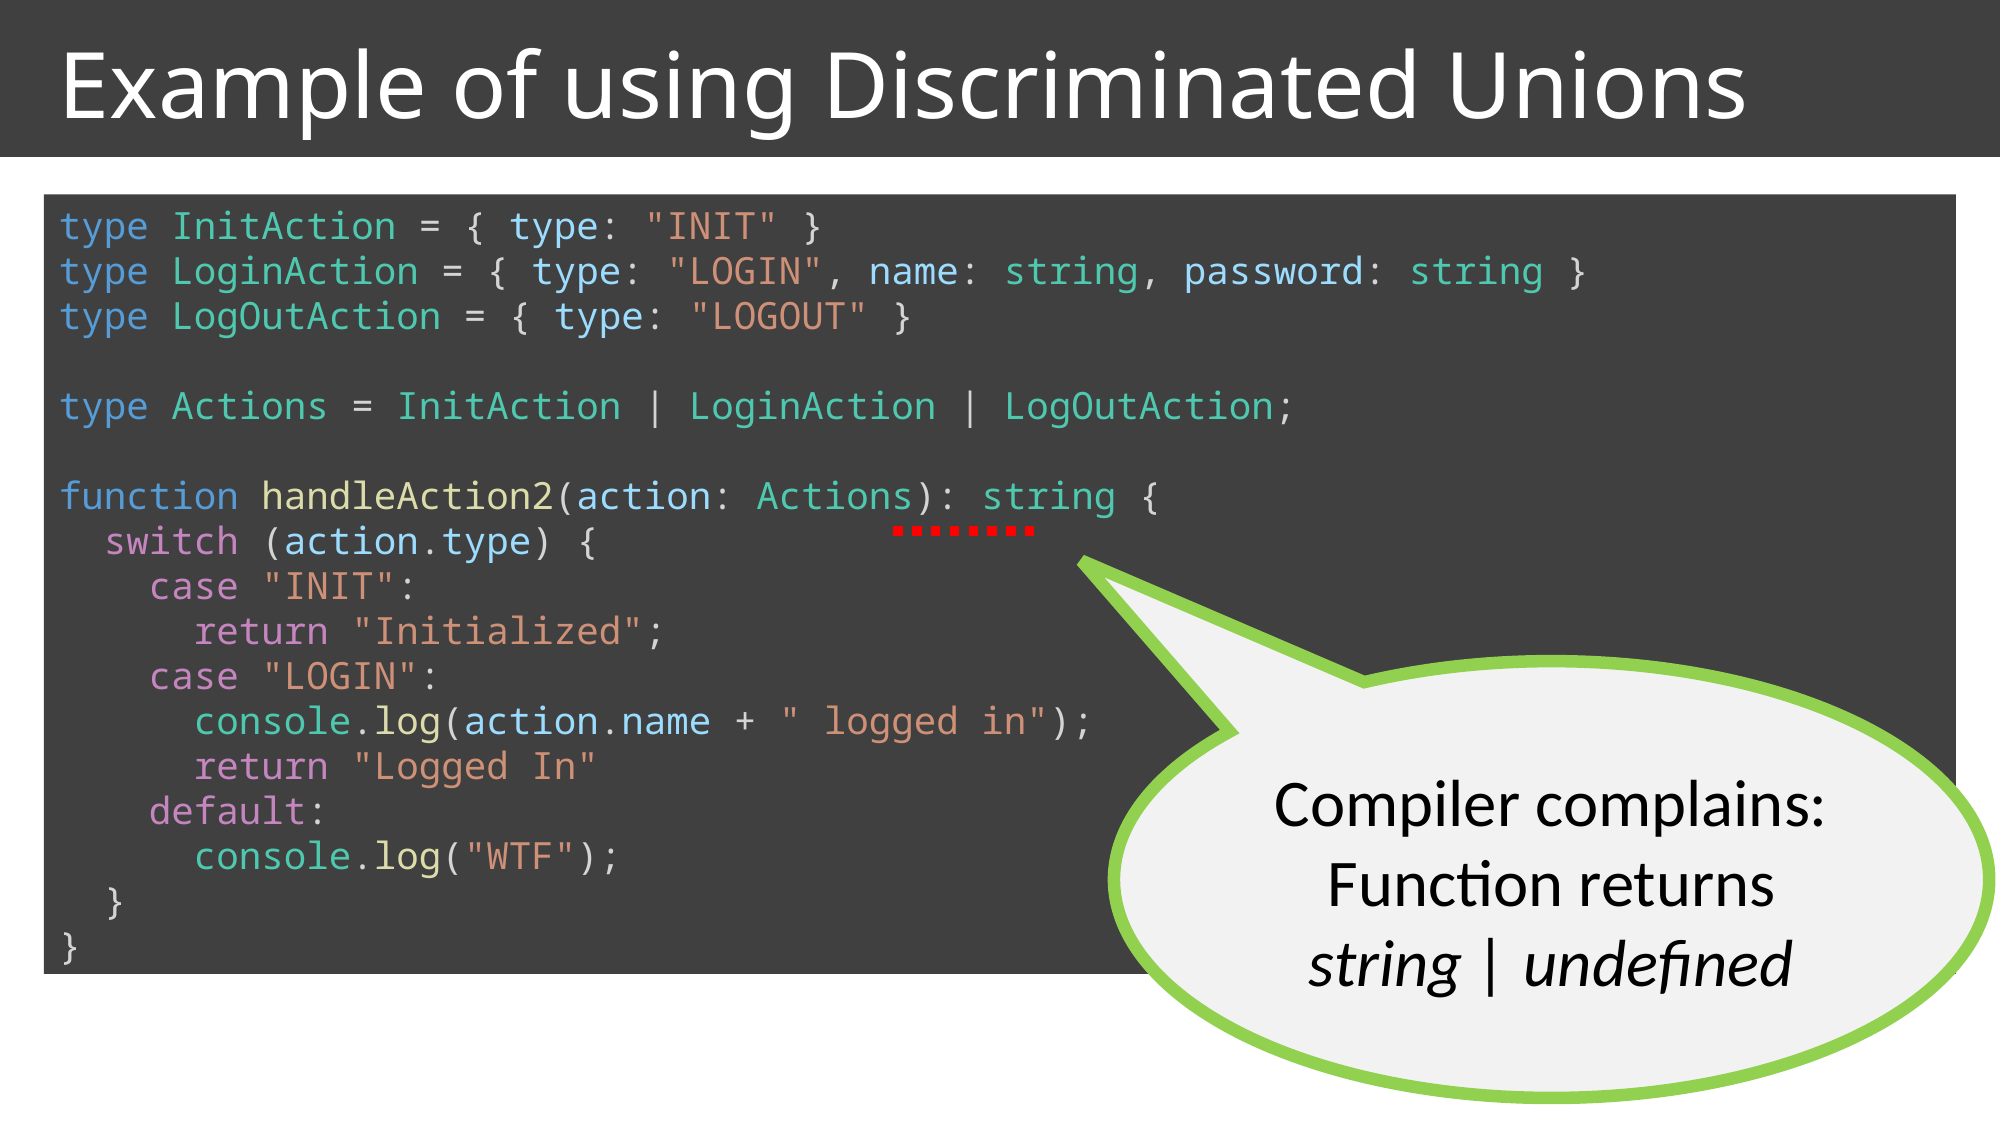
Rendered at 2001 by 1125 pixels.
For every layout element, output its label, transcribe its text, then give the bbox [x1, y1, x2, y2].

text_box Compiler complains: Function returns string | undefined [1080, 559, 1991, 1099]
title Example of using Discriminated Unions [43, 0, 1956, 178]
text_box type InitAction = { type: "INIT" } type LoginAction = { type: "LOGIN", name: string, password: string } type LogOutAction = { type: "LOGOUT" } type Actions = InitAction | LoginAction | LogOutAction; function handleAction2(action: Actions): string { switch (action.type) { case "INIT": return "Initialized"; case "LOGIN": console.log(action.name + " logged in"); return "Logged In" default: console.log("WTF"); } } [43, 194, 1956, 974]
